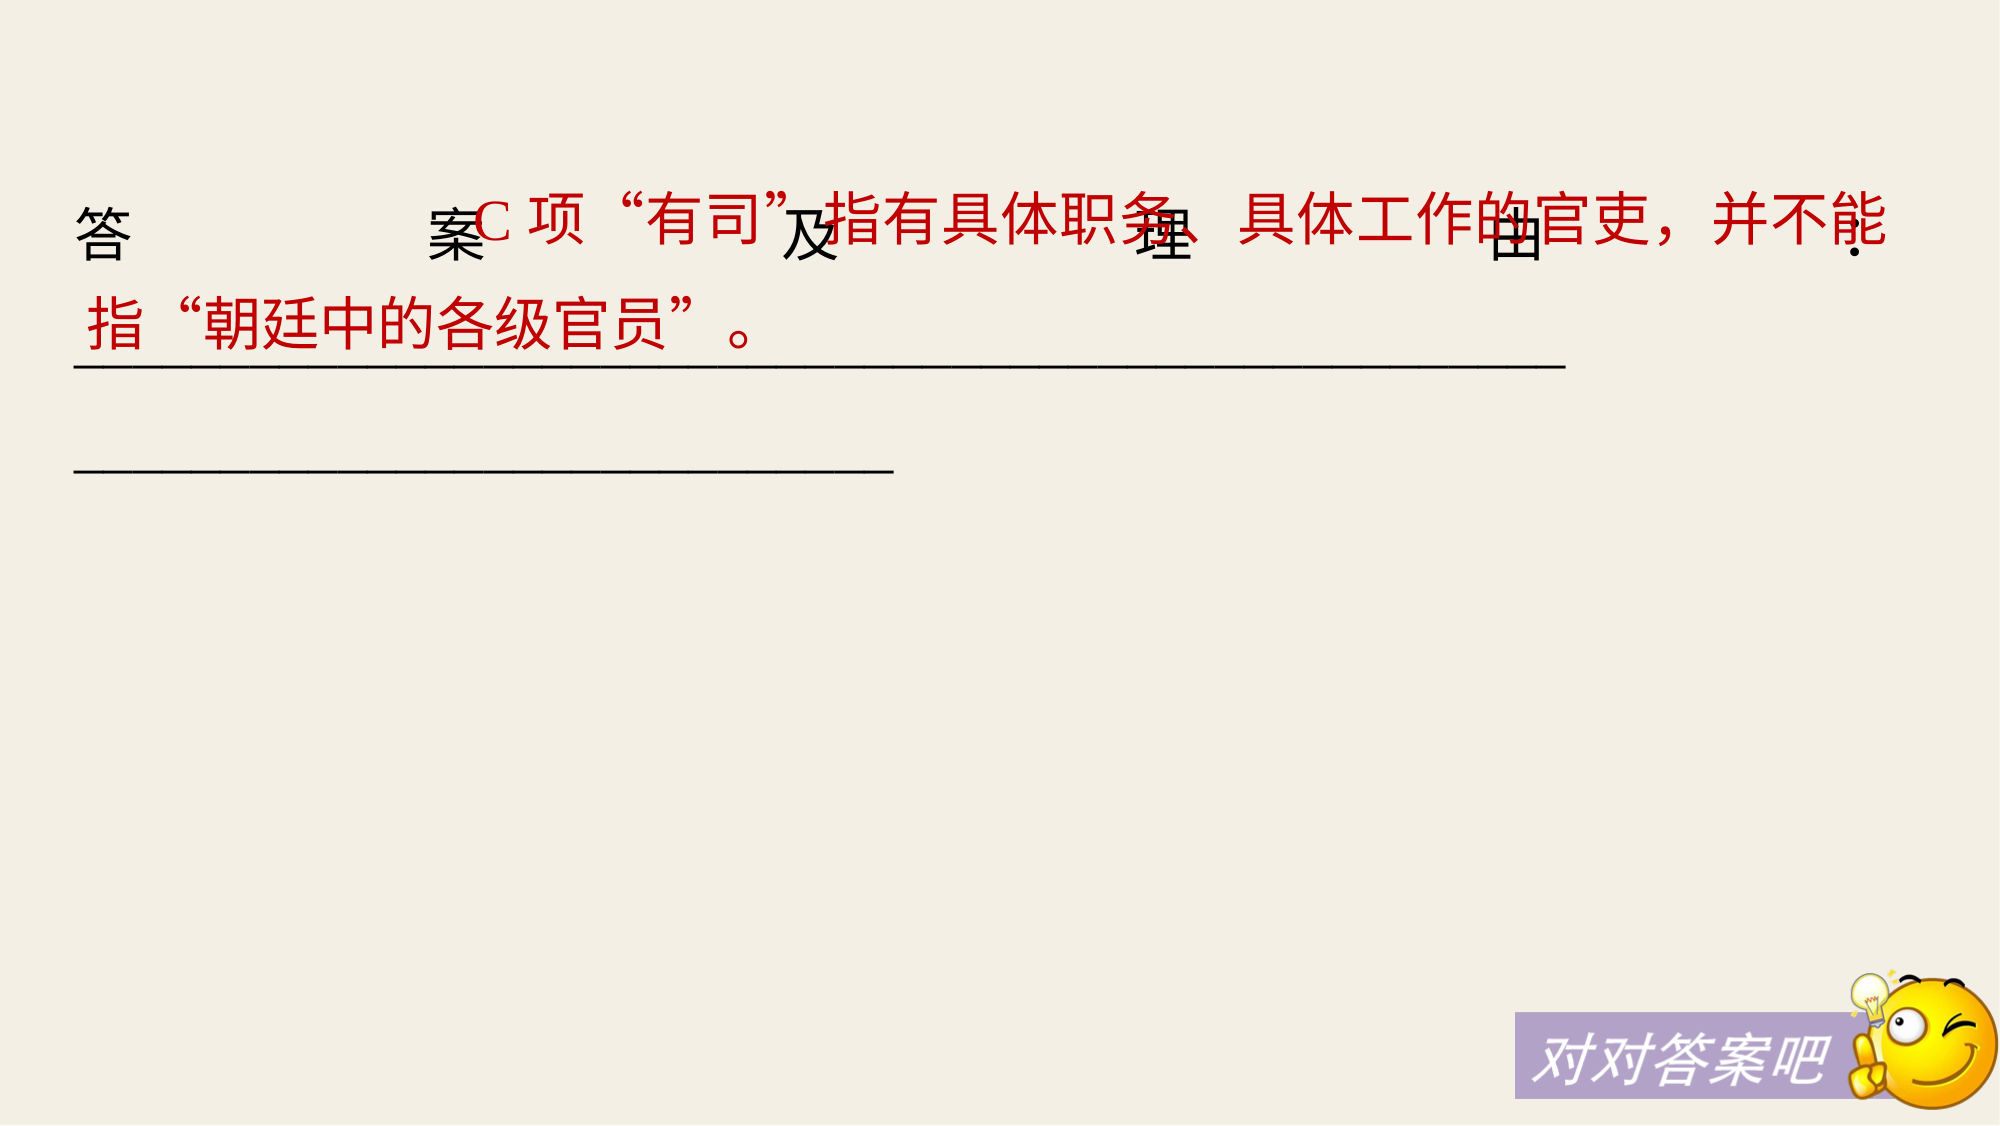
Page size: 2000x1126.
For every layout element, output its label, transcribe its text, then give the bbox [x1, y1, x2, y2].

picture [1495, 968, 1999, 1125]
text_box C项“有司”指有具体职务、具体工作的官吏，并不能指“朝廷中的各级官员”。 [66, 137, 1908, 368]
text_box 答案及理由：___________________________________________________ ____________________________ [54, 153, 1933, 488]
